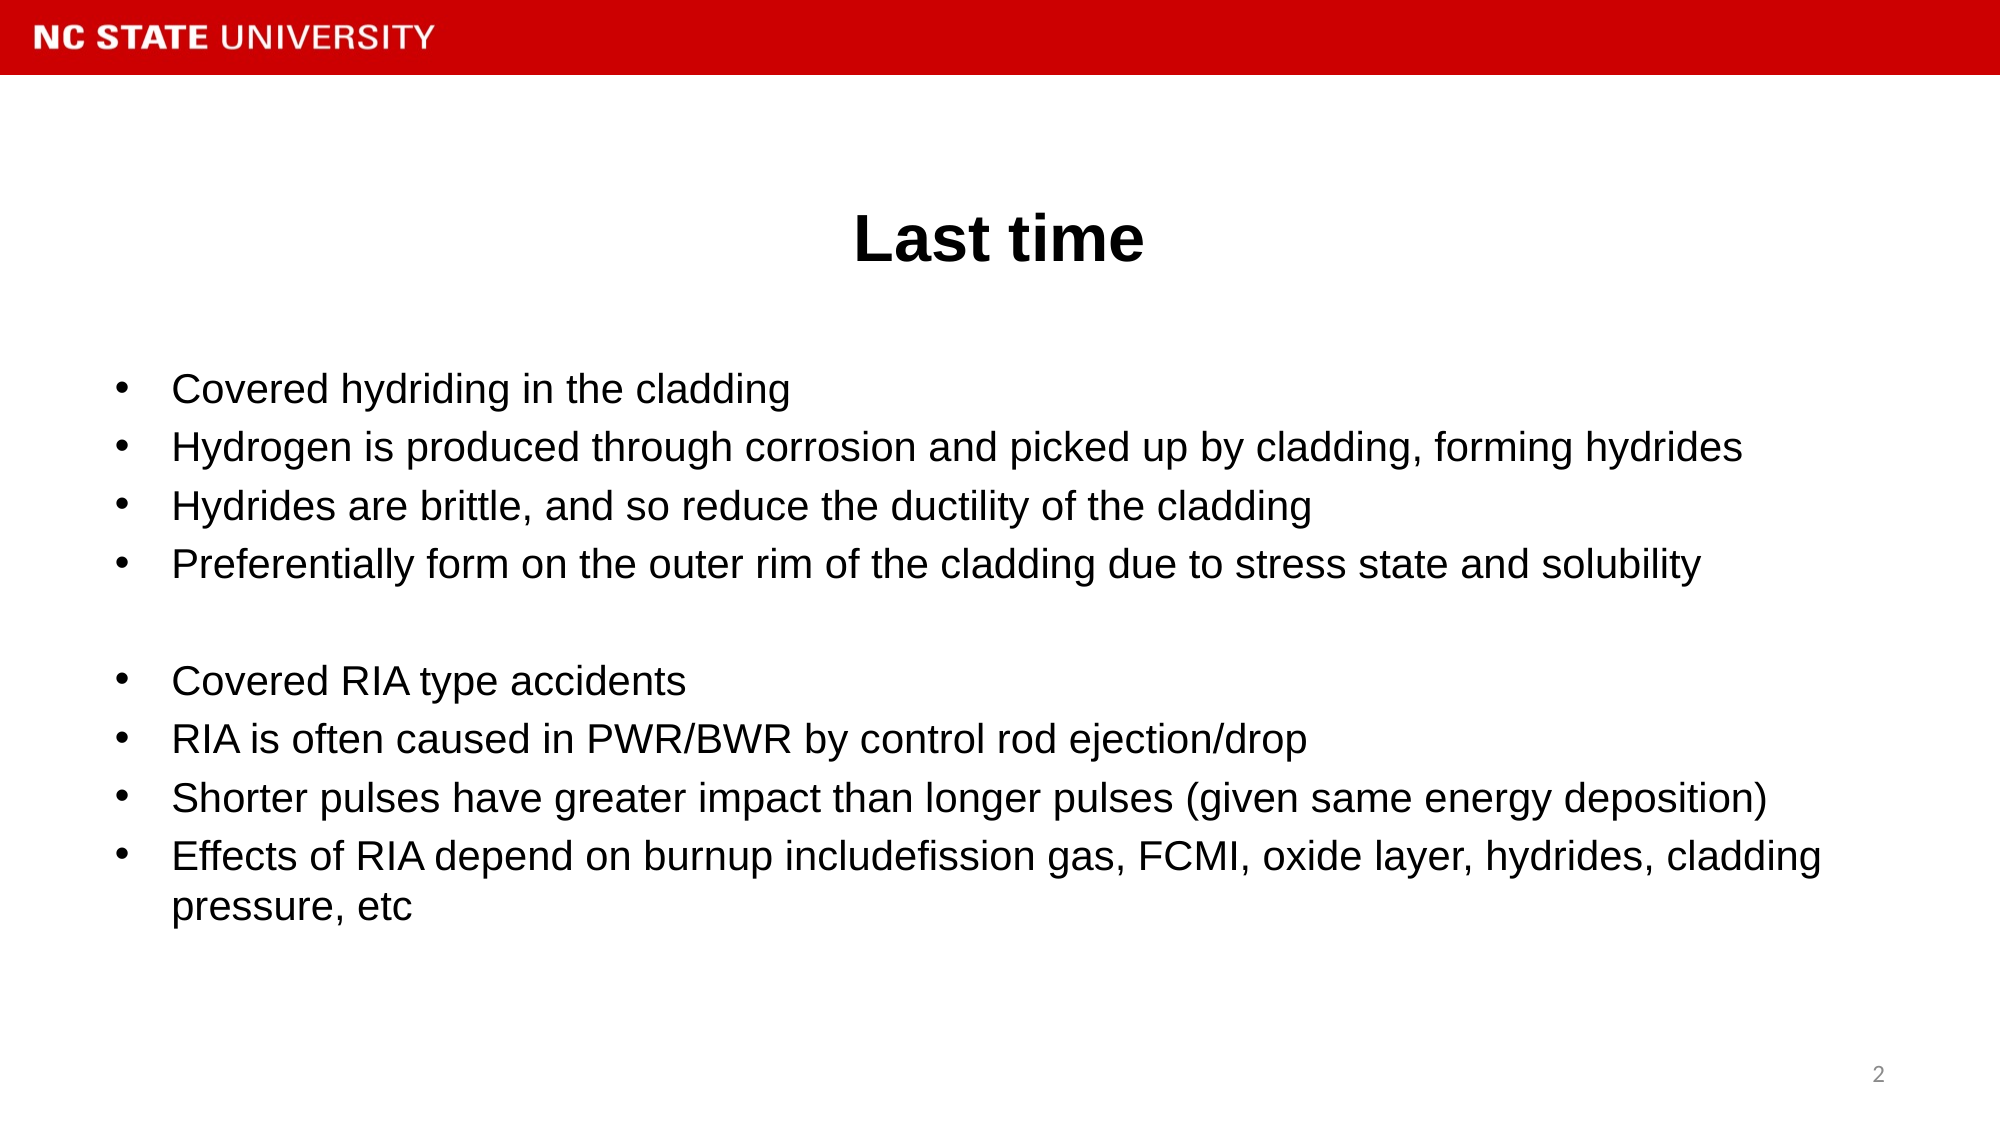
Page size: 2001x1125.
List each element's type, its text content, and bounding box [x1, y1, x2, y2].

slide_number 2 [1433, 1042, 1900, 1103]
title Last time [99, 147, 1900, 323]
picture [0, 0, 2000, 75]
list Covered hydriding in the cladding Hydrogen is produced through corrosion and picked up by cladding, forming hydrides Hydrides are brittle, and so reduce the ductility of the cladding Preferentially form on the outer rim of the cladding due to stress state and solubility Covered RIA type accidents RIA is often caused in PWR/BWR by control rod ejection/drop Shorter pulses have greater impact than longer pulses (given same energy deposition) Effects of RIA depend on burnup includefission gas, FCMI, oxide layer, hydrides, cladding pressure, etc [99, 354, 1900, 1029]
